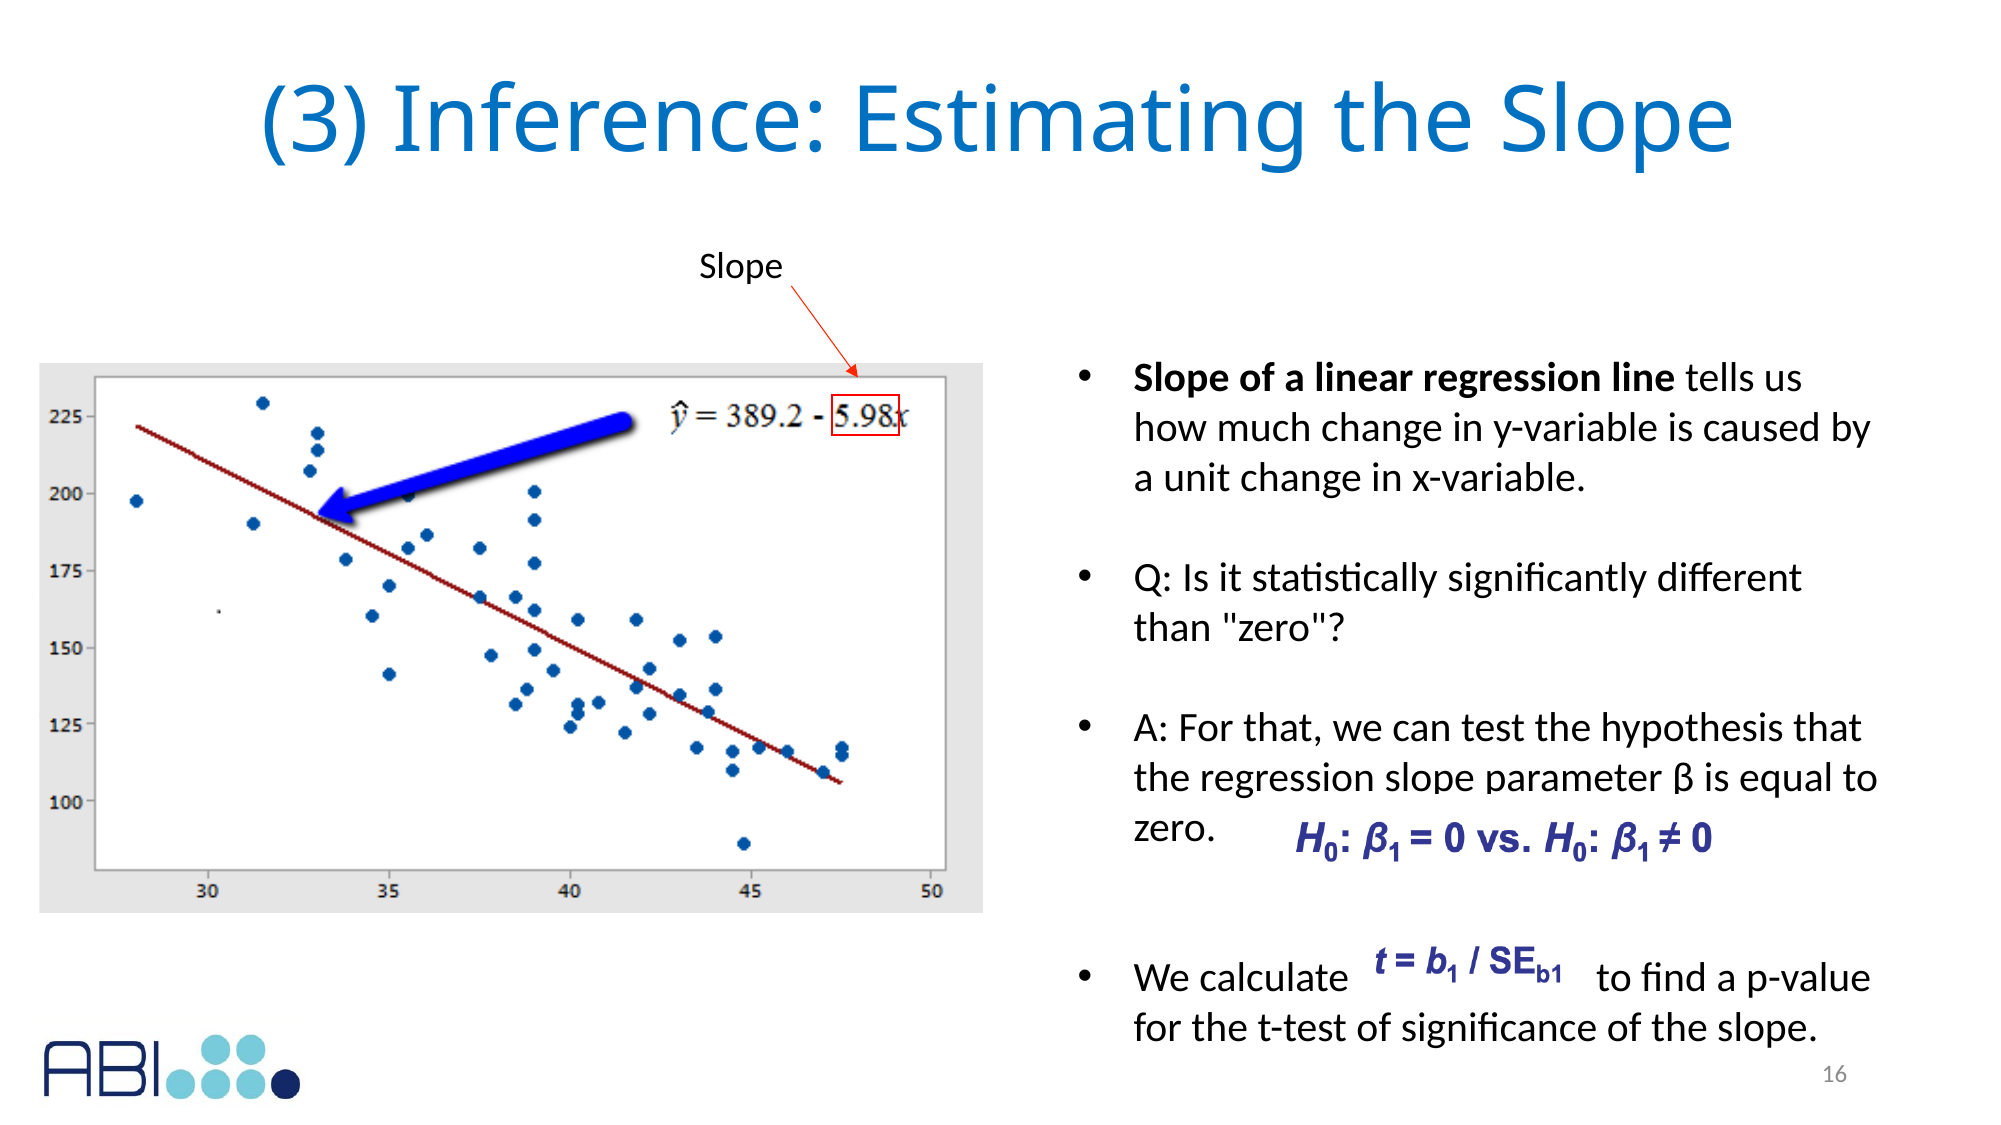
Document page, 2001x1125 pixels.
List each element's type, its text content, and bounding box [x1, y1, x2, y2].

text_box Slope [684, 233, 806, 294]
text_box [791, 285, 858, 378]
text_box Slope of a linear regression line tells us how much change in y-variable is caused by a unit change in x-variable. Q: Is it statistically significantly different than "zero"? A: For that, we can test the hypothesis that the regression slope parameter β is equal to zero. We calculate to find a p-value for the t-test of significance of the slope. [1062, 342, 1894, 1108]
picture [1280, 794, 1731, 895]
title (3) Inference: Estimating the Slope [137, 59, 1863, 185]
picture [39, 363, 1000, 913]
picture [30, 1018, 306, 1109]
picture [1357, 926, 1580, 998]
